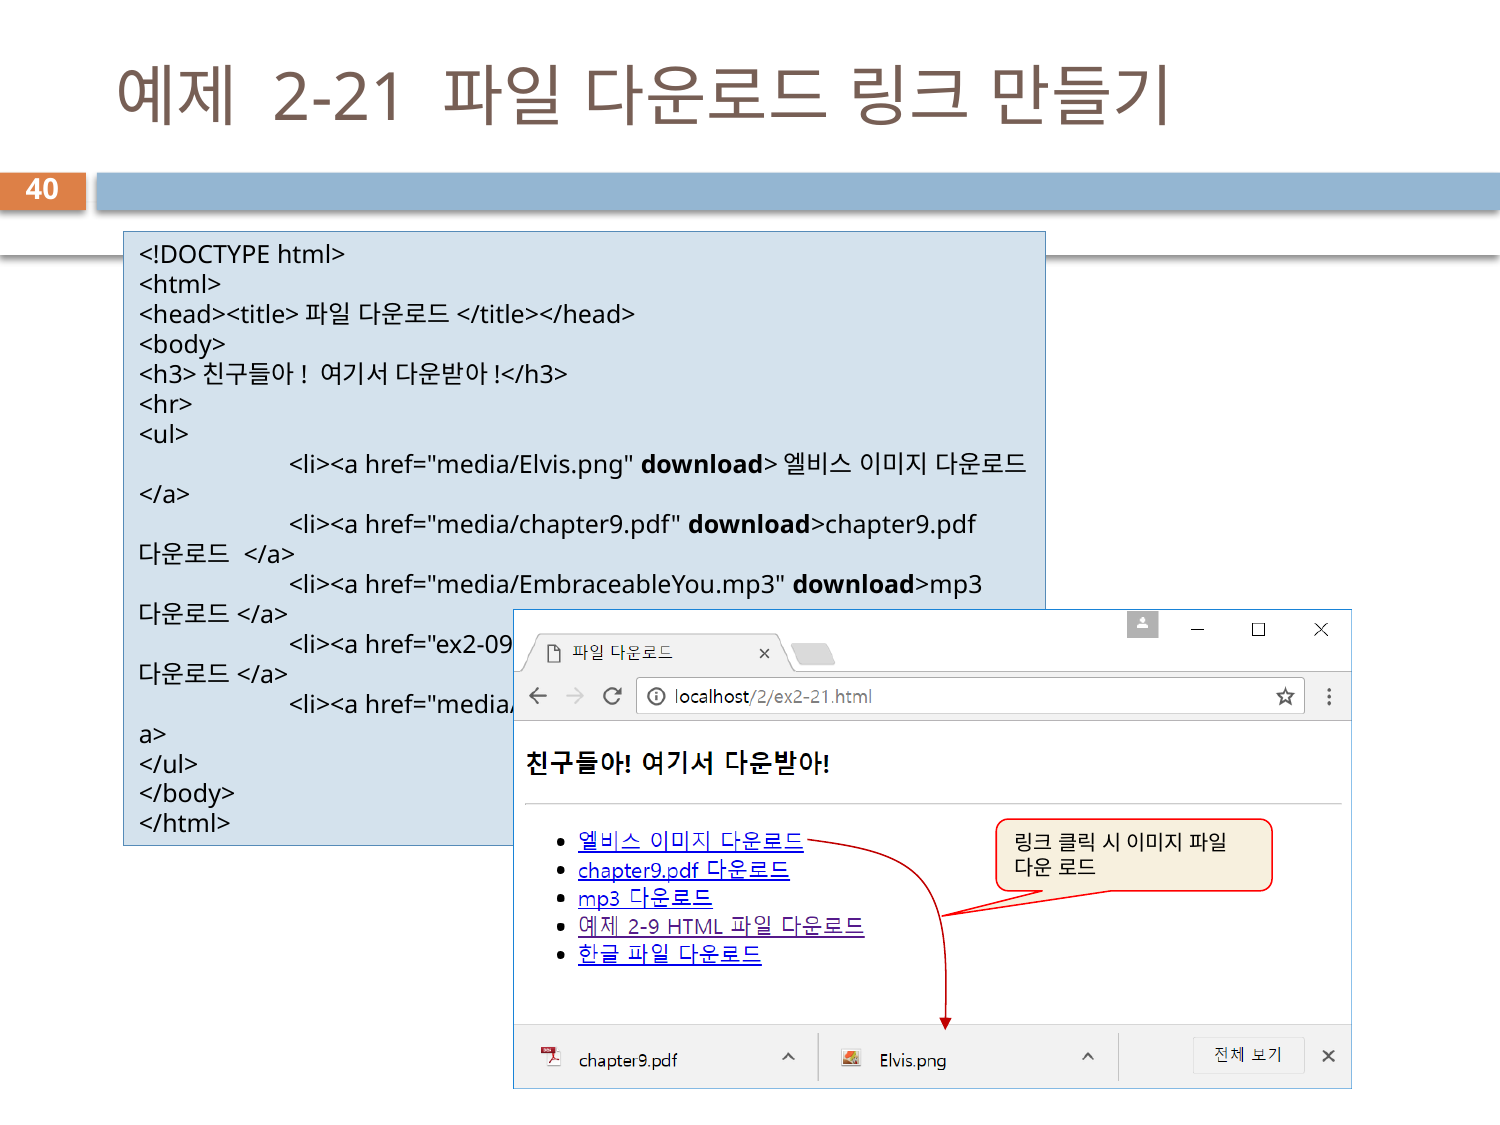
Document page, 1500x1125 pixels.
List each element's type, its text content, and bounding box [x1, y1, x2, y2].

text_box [513, 609, 1353, 1090]
text_box <!DOCTYPE html> <html> <head><title>파일 다운로드</title></head> <body> <h3>친구들아! 여기서 다운받아!</h3> <hr> <ul> <li><a href="media/Elvis.png" download>엘비스 이미지 다운로드</a> <li><a href="media/chapter9.pdf" download>chapter9.pdf 다운로드 </a> <li><a href="media/EmbraceableYou.mp3" download>mp3 다운로드</a> <li><a href="ex2-09.html" download> 예제 2-9 HTML 파일 다운로드</a> <li><a href="media/test.hwp" download>한글 파일 다운로드</a> </ul> </body> </html> [123, 231, 1046, 846]
title 예제 2-21 파일 다운로드 링크 만들기 [100, 37, 1438, 149]
slide_number 40 [0, 170, 87, 211]
